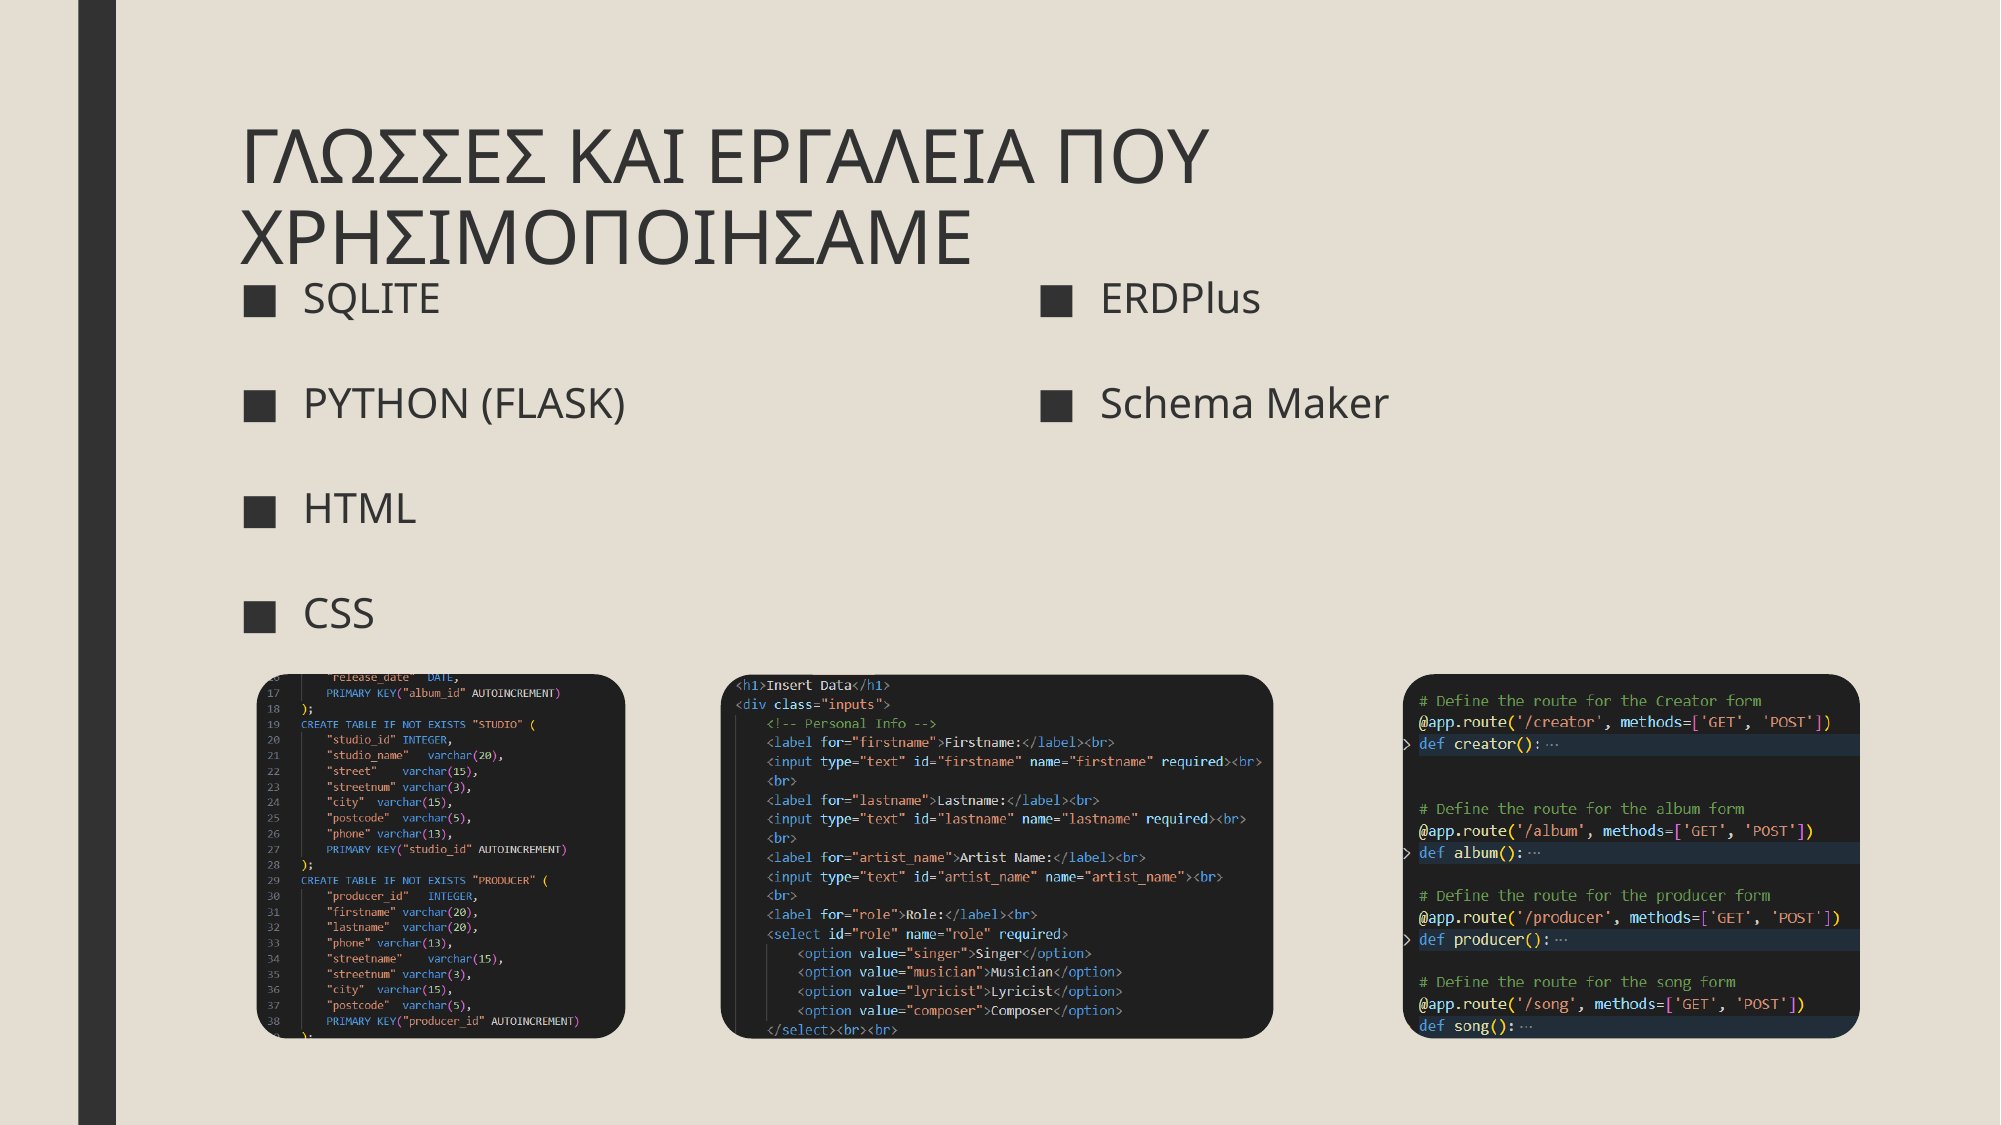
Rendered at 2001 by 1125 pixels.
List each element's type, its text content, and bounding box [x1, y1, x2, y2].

picture [256, 674, 626, 1039]
picture [720, 674, 1274, 1039]
title ΓΛΩΣΣΕΣ ΚΑΙ ΕΡΓΑΛΕΙΑ ΠΟΥ ΧΡΗΣΙΜΟΠΟΙΗΣΑΜΕ [225, 112, 1800, 234]
picture [1402, 674, 1860, 1039]
list SQLITE PYTHON (FLASK) HTML CSS ERDPlus Schema Maker [225, 234, 1849, 650]
